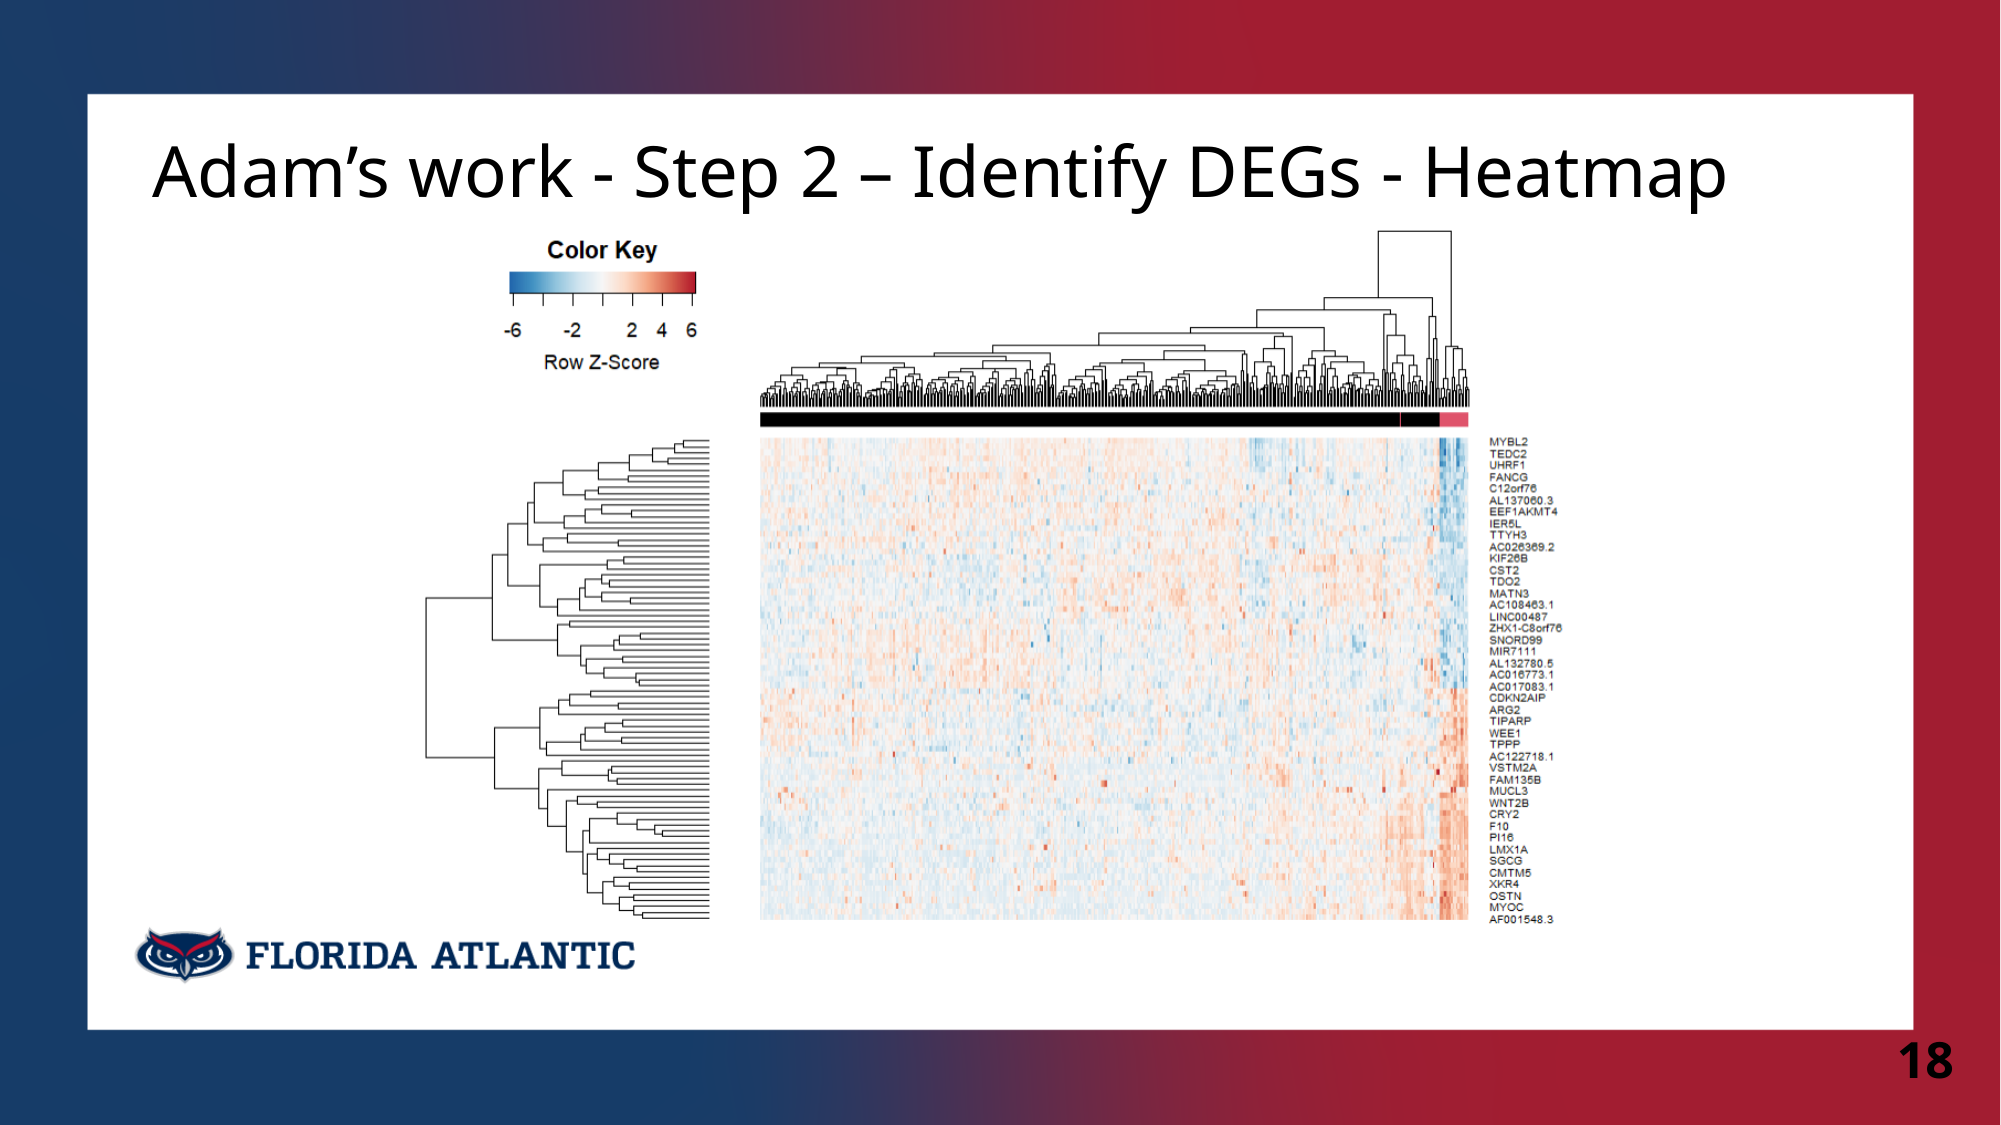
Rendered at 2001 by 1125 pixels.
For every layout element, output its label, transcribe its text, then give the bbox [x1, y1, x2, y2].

slide_number 18 [1881, 1032, 2000, 1093]
title Adam’s work - Step 2 – Identify DEGs - Heatmap [137, 107, 1863, 243]
picture [0, 0, 2001, 1125]
